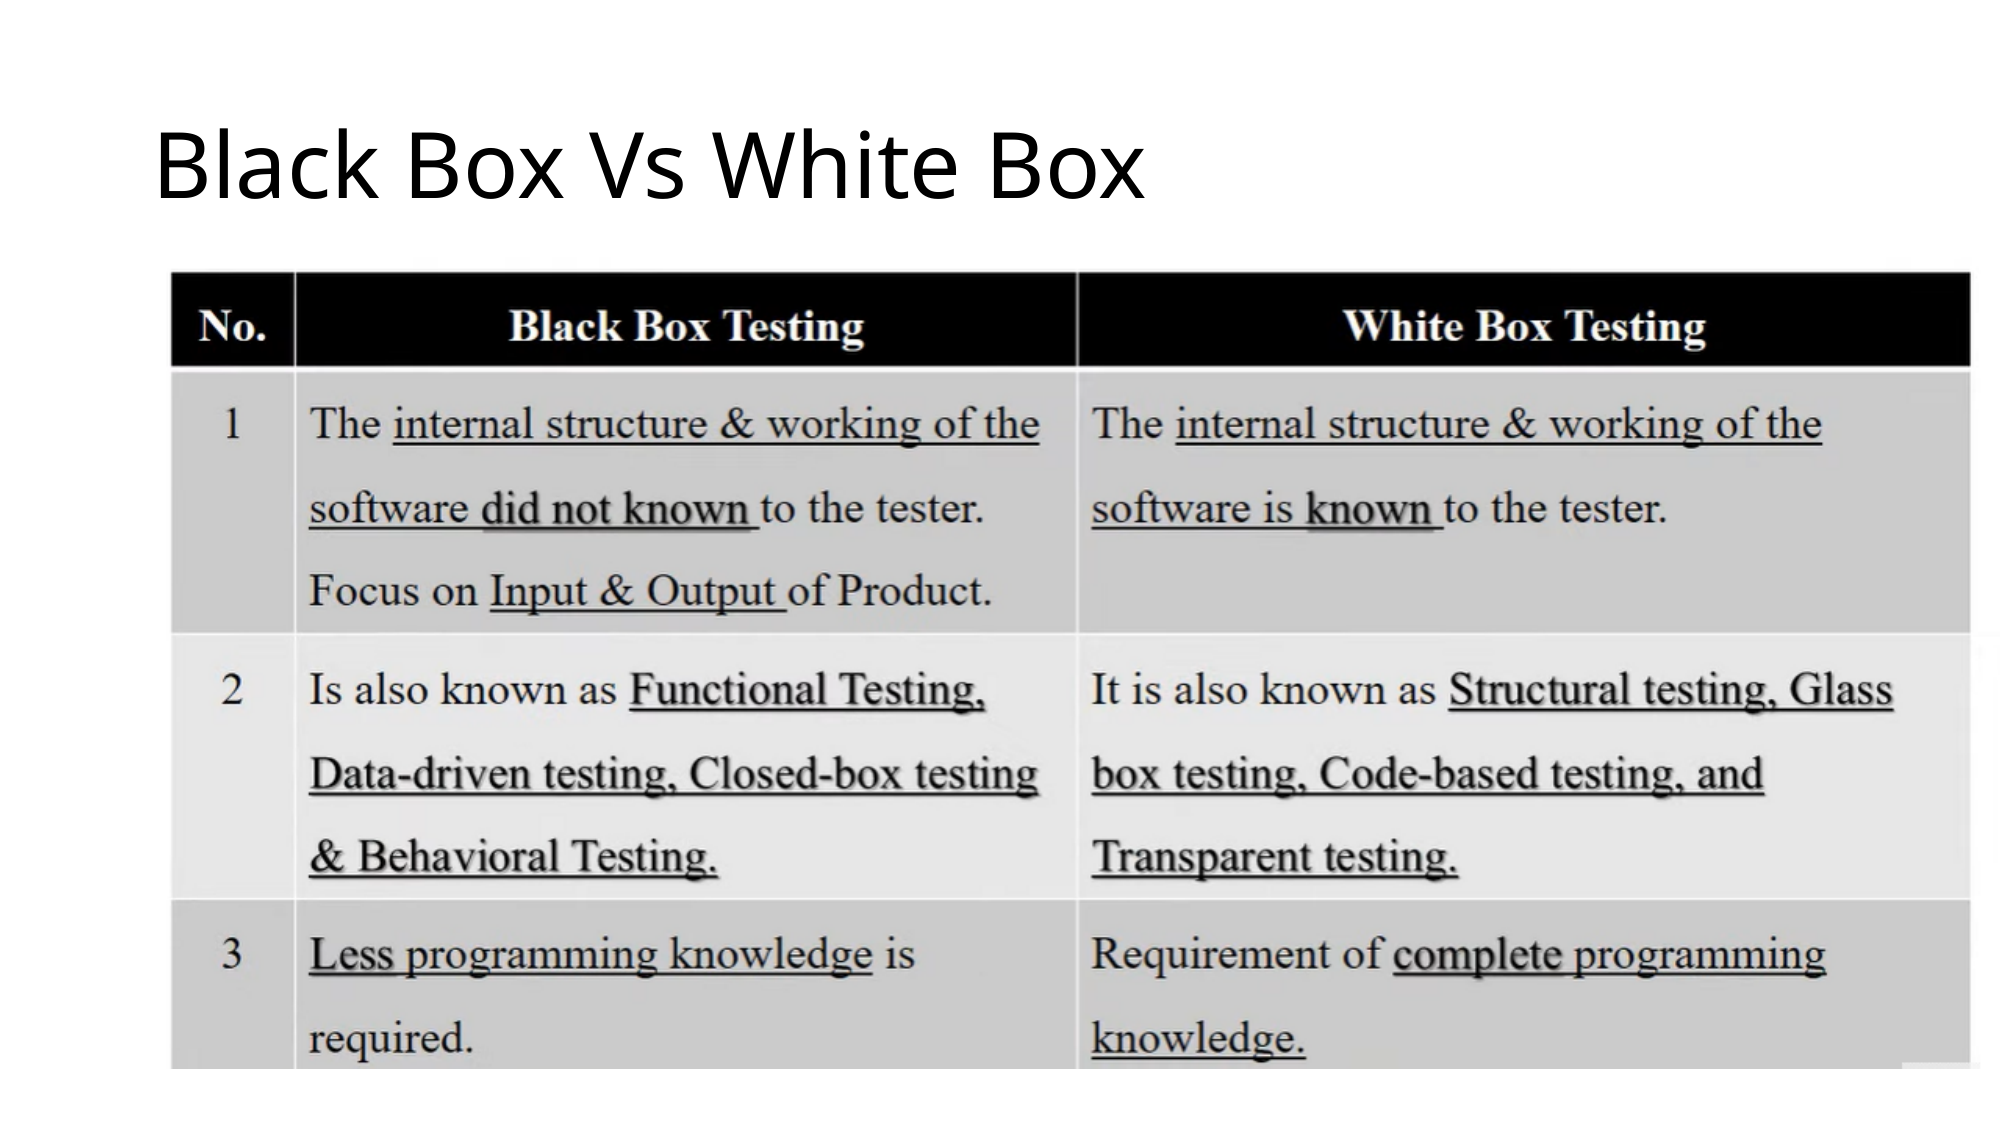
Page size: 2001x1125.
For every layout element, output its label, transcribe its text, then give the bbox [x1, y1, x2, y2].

picture [137, 244, 2000, 1069]
title Black Box Vs White Box [137, 59, 1863, 244]
